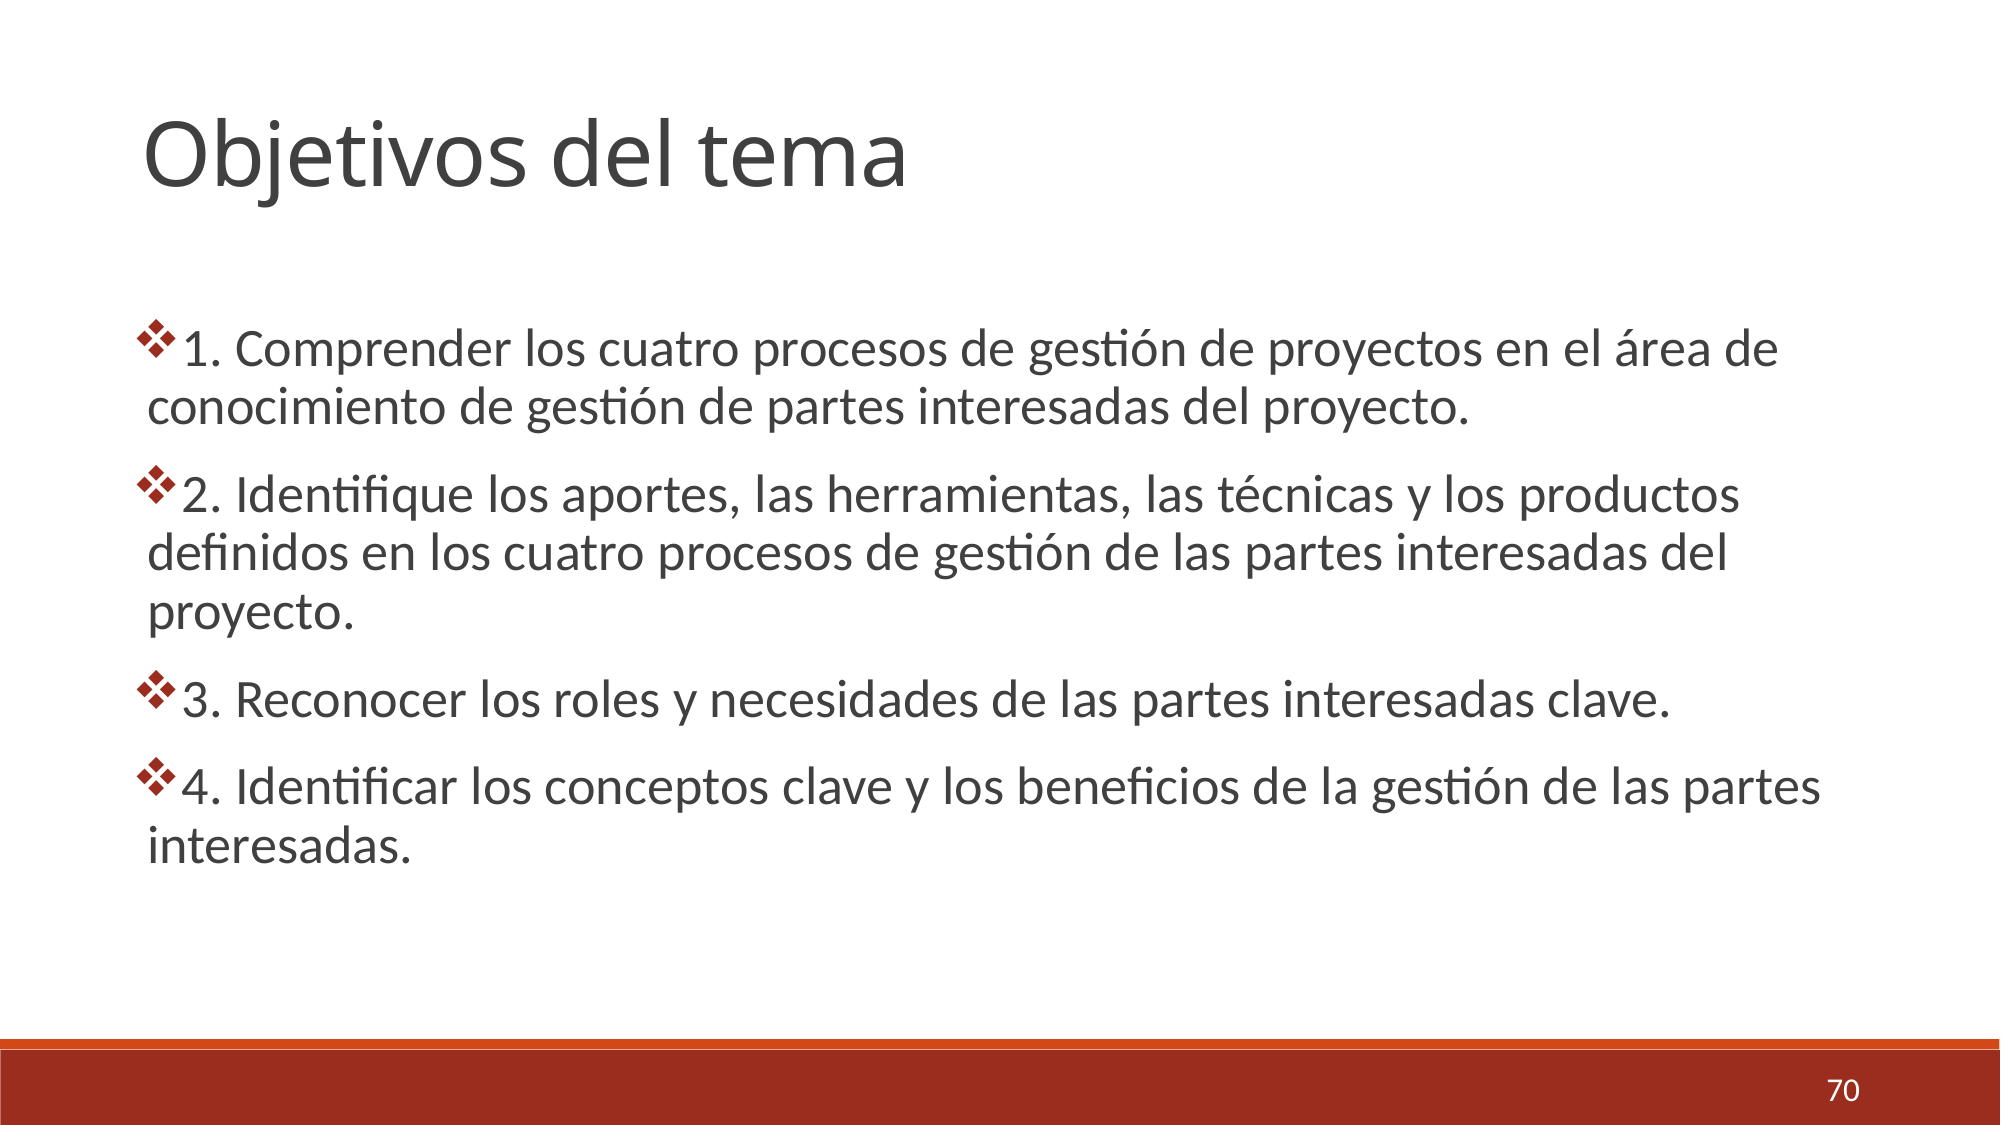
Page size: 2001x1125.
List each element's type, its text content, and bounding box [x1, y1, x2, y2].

text_box 1. Comprender los cuatro procesos de gestión de proyectos en el área de conocimiento de gestión de partes interesadas del proyecto. 2. Identifique los aportes, las herramientas, las técnicas y los productos definidos en los cuatro procesos de gestión de las partes interesadas del proyecto. 3. Reconocer los roles y necesidades de las partes interesadas clave. 4. Identificar los conceptos clave y los beneficios de la gestión de las partes interesadas. [117, 311, 1937, 1045]
slide_number 70 [126, 1061, 1875, 1115]
text_box Objetivos del tema [126, 106, 1885, 268]
